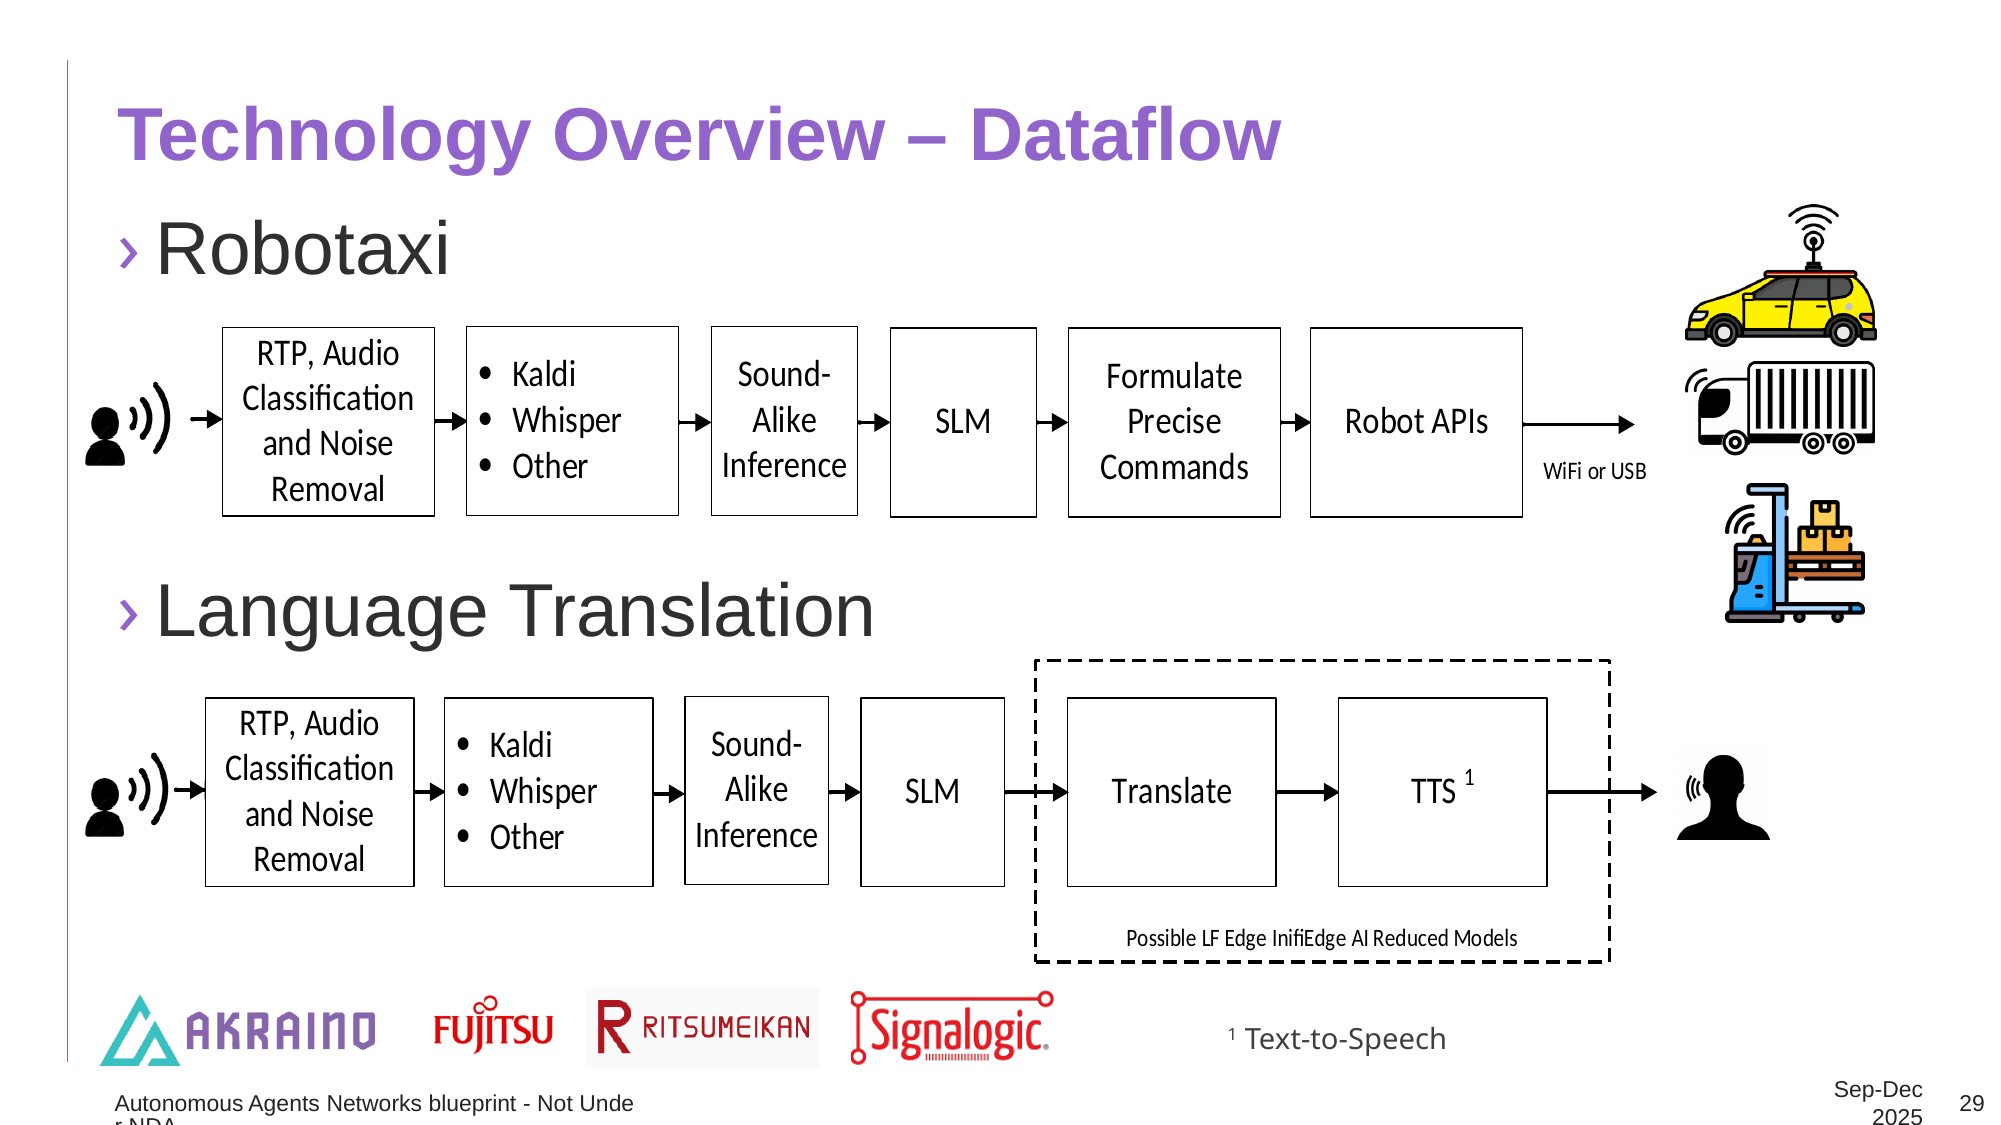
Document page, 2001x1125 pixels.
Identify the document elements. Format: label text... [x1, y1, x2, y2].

text_box 1 Text-to-Speech [1212, 1012, 1476, 1063]
picture [1725, 483, 1865, 623]
picture [77, 316, 1658, 531]
picture [417, 977, 570, 1072]
picture [1675, 744, 1772, 840]
picture [1685, 361, 1875, 457]
list Robotaxi Language Translation [102, 191, 1956, 1012]
picture [851, 988, 1054, 1068]
picture [585, 988, 820, 1068]
picture [77, 655, 1658, 966]
footer Autonomous Agents Networks blueprint - Not Under NDA [99, 1080, 653, 1125]
slide_number 29 [1939, 1080, 2000, 1125]
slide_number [1802, 1080, 1939, 1125]
picture [99, 994, 375, 1066]
title Technology Overview – Dataflow [102, 59, 1897, 191]
picture [1685, 204, 1877, 358]
